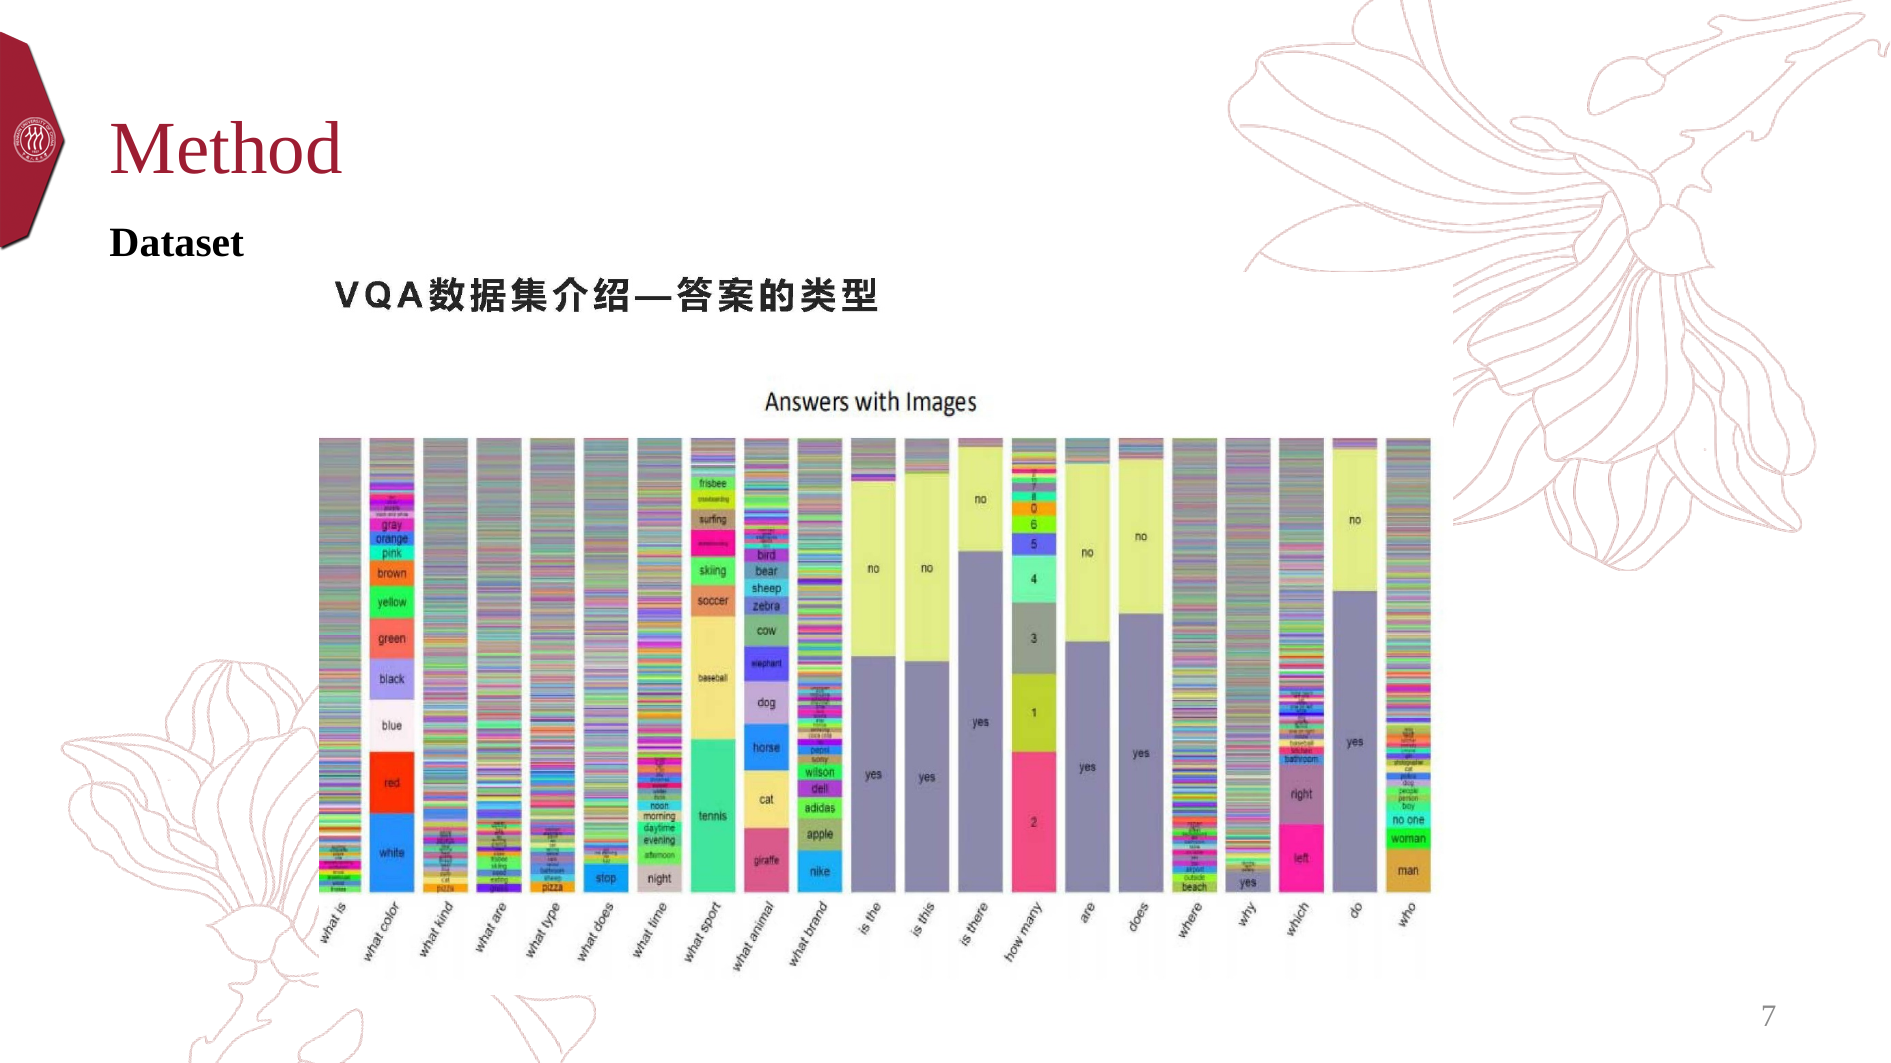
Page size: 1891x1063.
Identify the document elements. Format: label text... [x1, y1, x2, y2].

text_box Method [94, 90, 910, 196]
picture [318, 272, 1454, 995]
picture [0, 21, 70, 266]
text_box Dataset [94, 207, 356, 272]
slide_number 6 [1354, 985, 1796, 1042]
